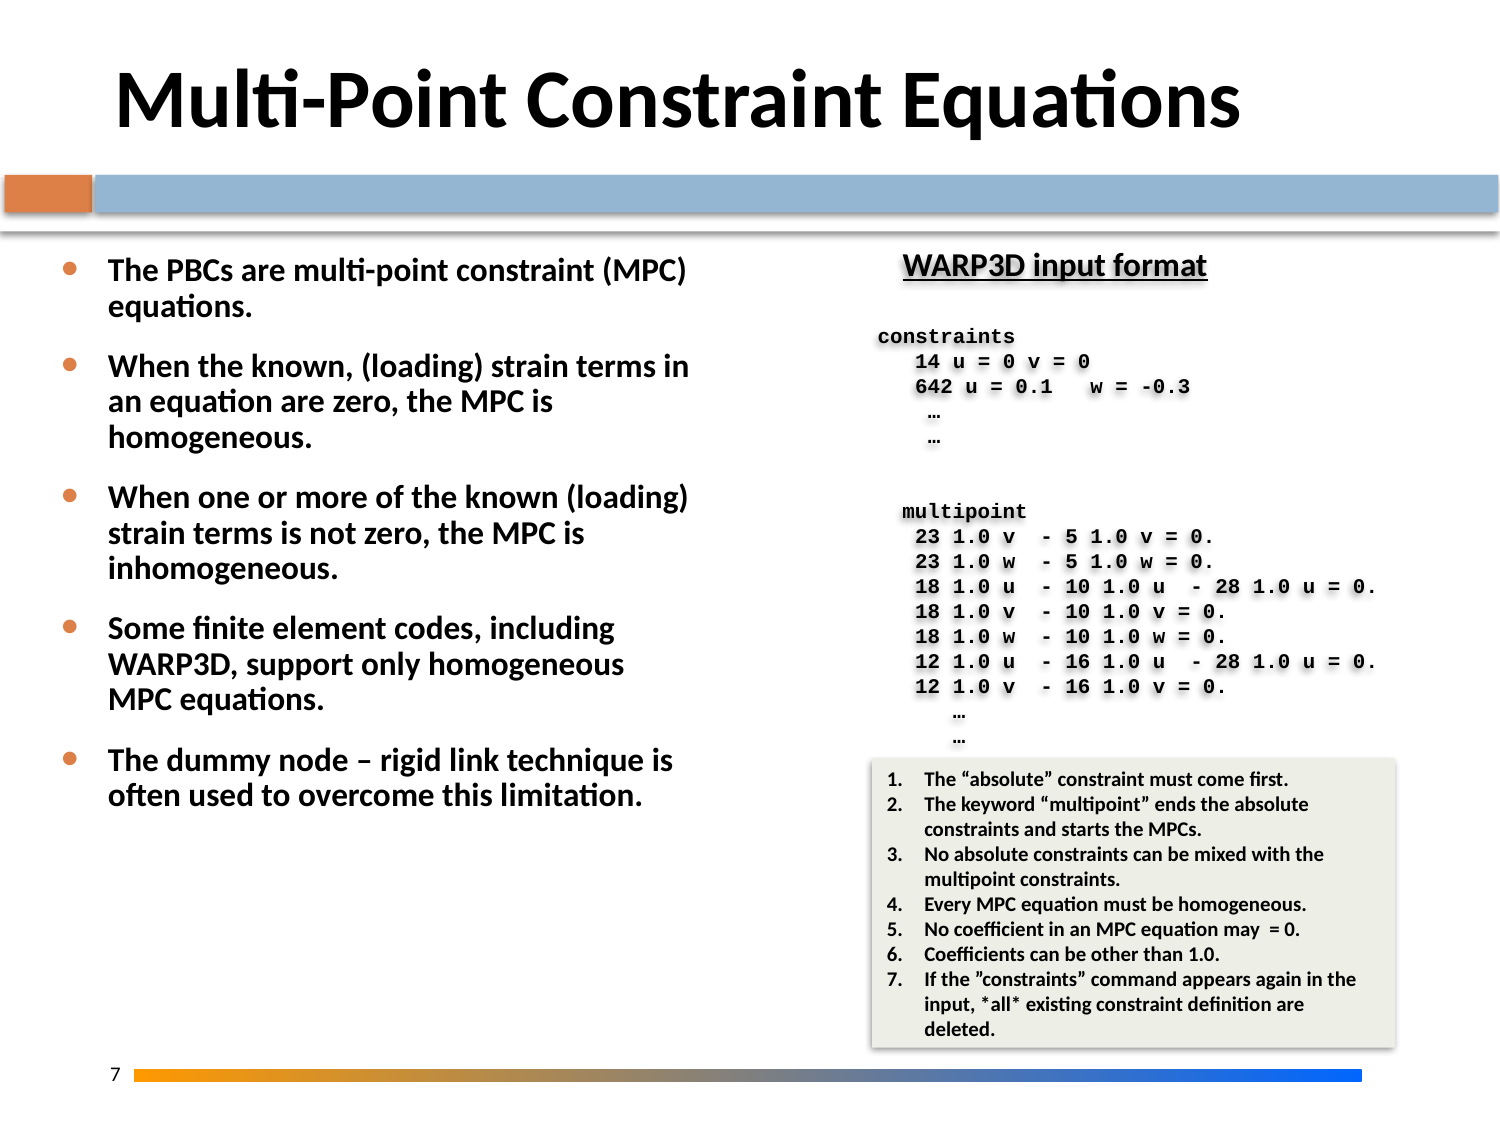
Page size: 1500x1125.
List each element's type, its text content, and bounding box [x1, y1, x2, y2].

text_box The “absolute” constraint must come first. The keyword “multipoint” ends the absolute constraints and starts the MPCs. No absolute constraints can be mixed with the multipoint constraints. Every MPC equation must be homogeneous. No coefficient in an MPC equation may = 0. Coefficients can be other than 1.0. If the ”constraints” command appears again in the input, *all* existing constraint definition are deleted. [871, 757, 1396, 1048]
text_box WARP3D input format [887, 235, 1224, 291]
title Multi-Point Constraint Equations [99, 12, 1438, 176]
list The PBCs are multi-point constraint (MPC) equations. When the known, (loading) strain terms in an equation are zero, the MPC is homogeneous. When one or more of the known (loading) strain terms is not zero, the MPC is inhomogeneous. Some finite element codes, including WARP3D, support only homogeneous MPC equations. The dummy node – rigid link technique is often used to overcome this limitation. [45, 244, 708, 983]
text_box constraints 14 u = 0 v = 0 642 u = 0.1 w = -0.3 … … multipoint 23 1.0 v - 5 1.0 v = 0. 23 1.0 w - 5 1.0 w = 0. 18 1.0 u - 10 1.0 u - 28 1.0 u = 0. 18 1.0 v - 10 1.0 v = 0. 18 1.0 w - 10 1.0 w = 0. 12 1.0 u - 16 1.0 u - 28 1.0 u = 0. 12 1.0 v - 16 1.0 v = 0. … … [862, 314, 1393, 805]
